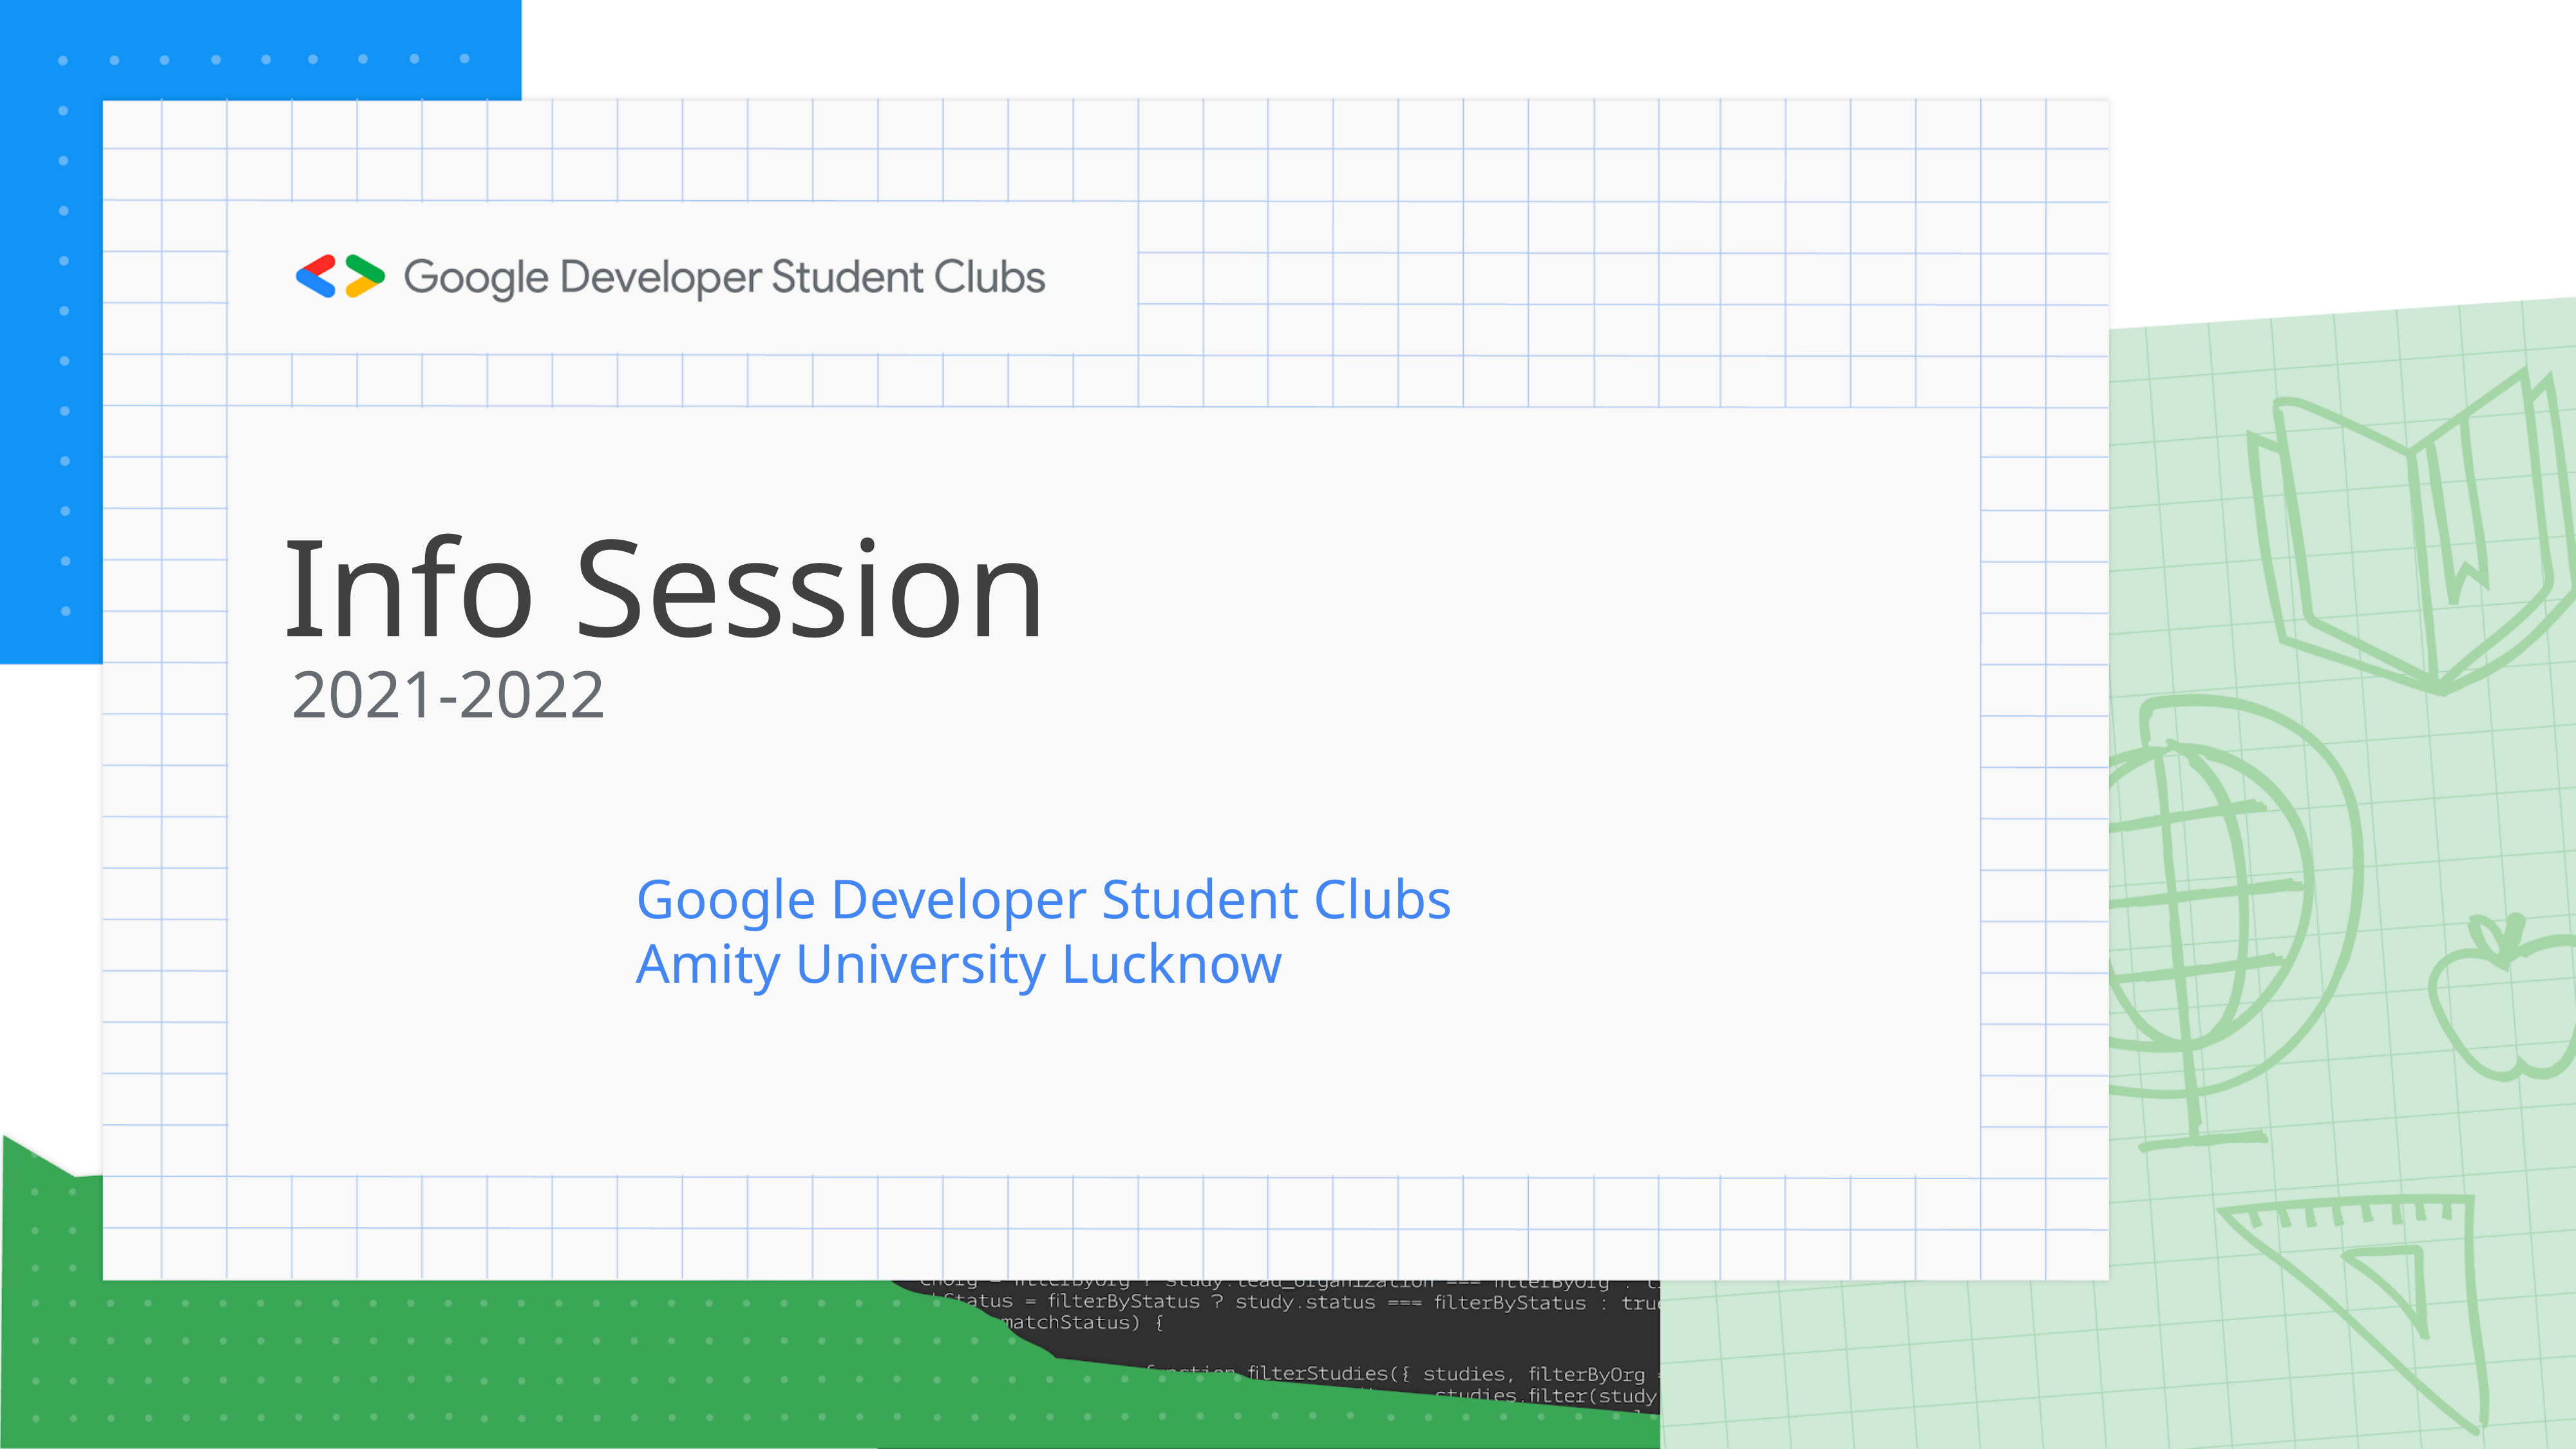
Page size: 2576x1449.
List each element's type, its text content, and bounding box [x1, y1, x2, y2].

subtitle Google Developer Student Clubs Amity University Lucknow [1396, 855, 1741, 1449]
subtitle 2021-2022 [281, 643, 1396, 1449]
title Info Session [256, 477, 1768, 771]
picture [0, 0, 2576, 1449]
